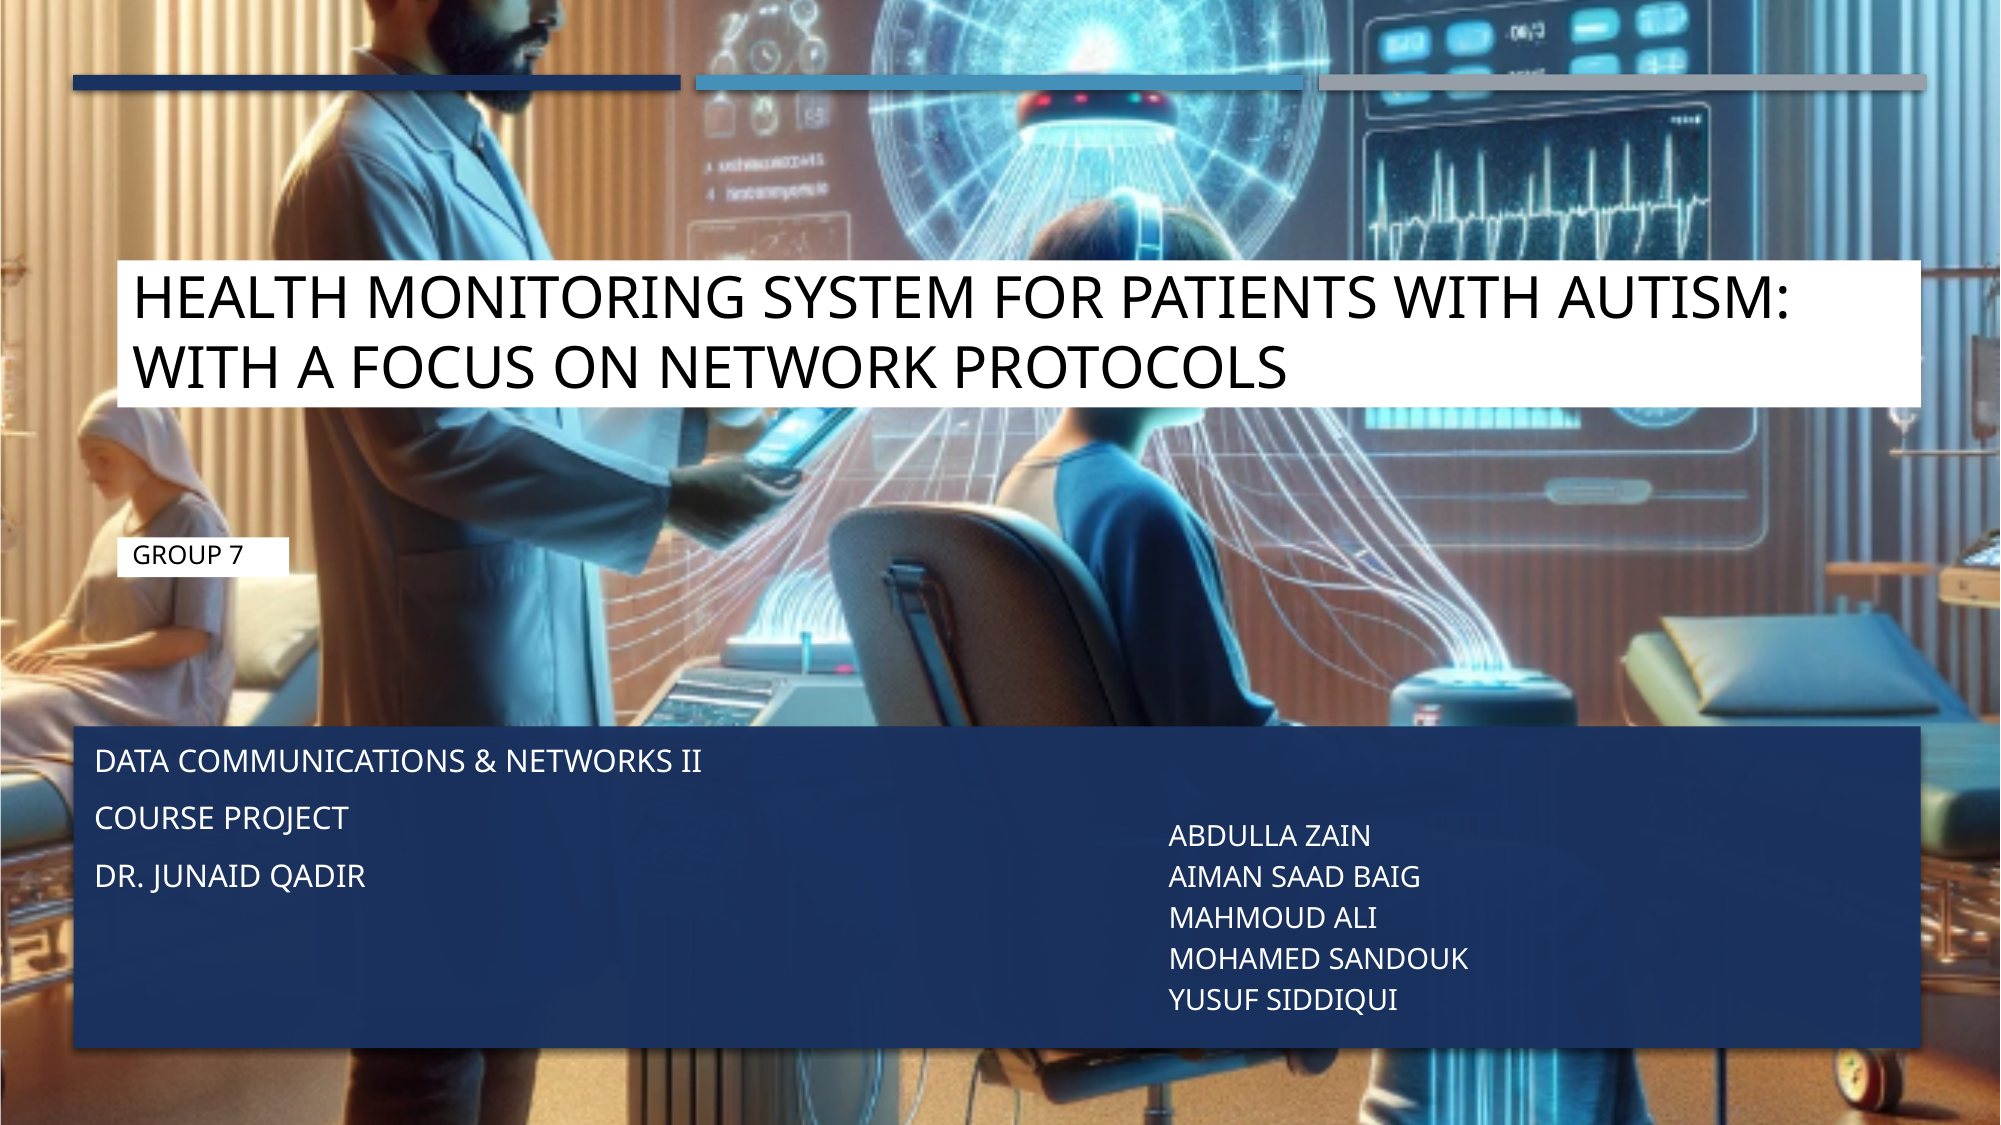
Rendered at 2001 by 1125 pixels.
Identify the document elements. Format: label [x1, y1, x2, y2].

picture [0, 0, 2000, 1125]
text_box [72, 73, 1928, 92]
